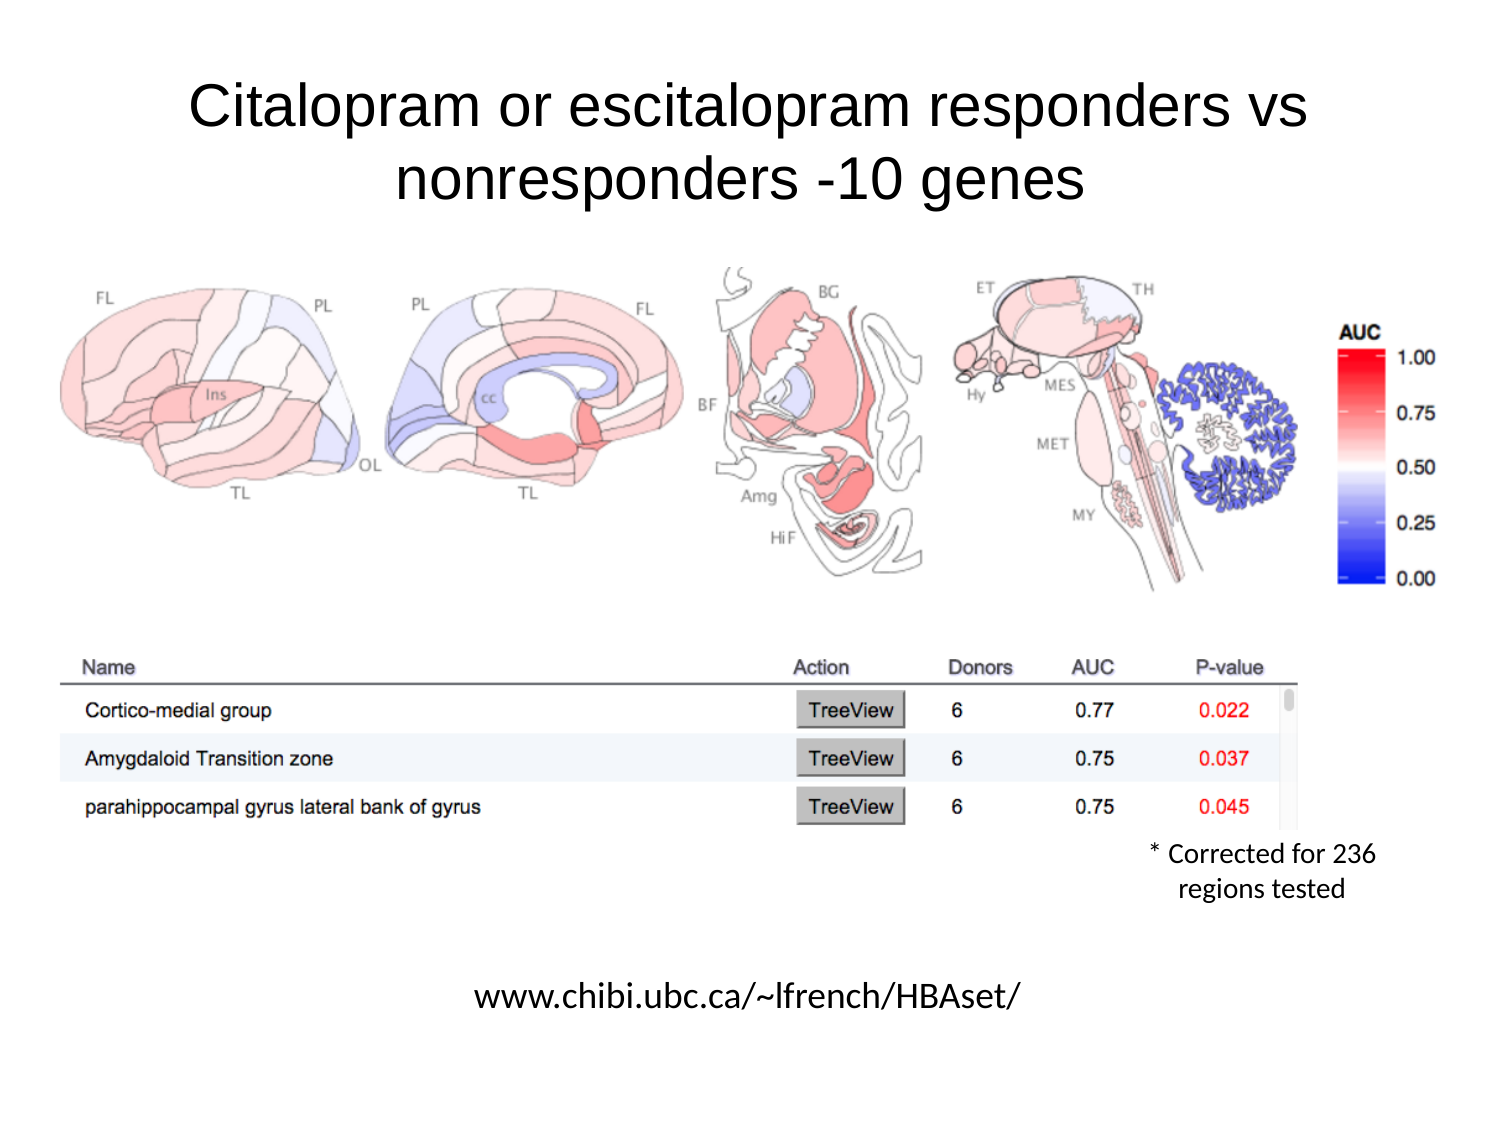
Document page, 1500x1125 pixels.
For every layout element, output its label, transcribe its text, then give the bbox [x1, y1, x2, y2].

picture [49, 266, 1460, 831]
text_box www.chibi.ubc.ca/~lfrench/HBAset/ [459, 963, 1037, 1024]
text_box * Corrected for 236 regions tested [1125, 839, 1399, 912]
text_box Citalopram or escitalopram responders vs nonresponders -10 genes [74, 44, 1425, 233]
